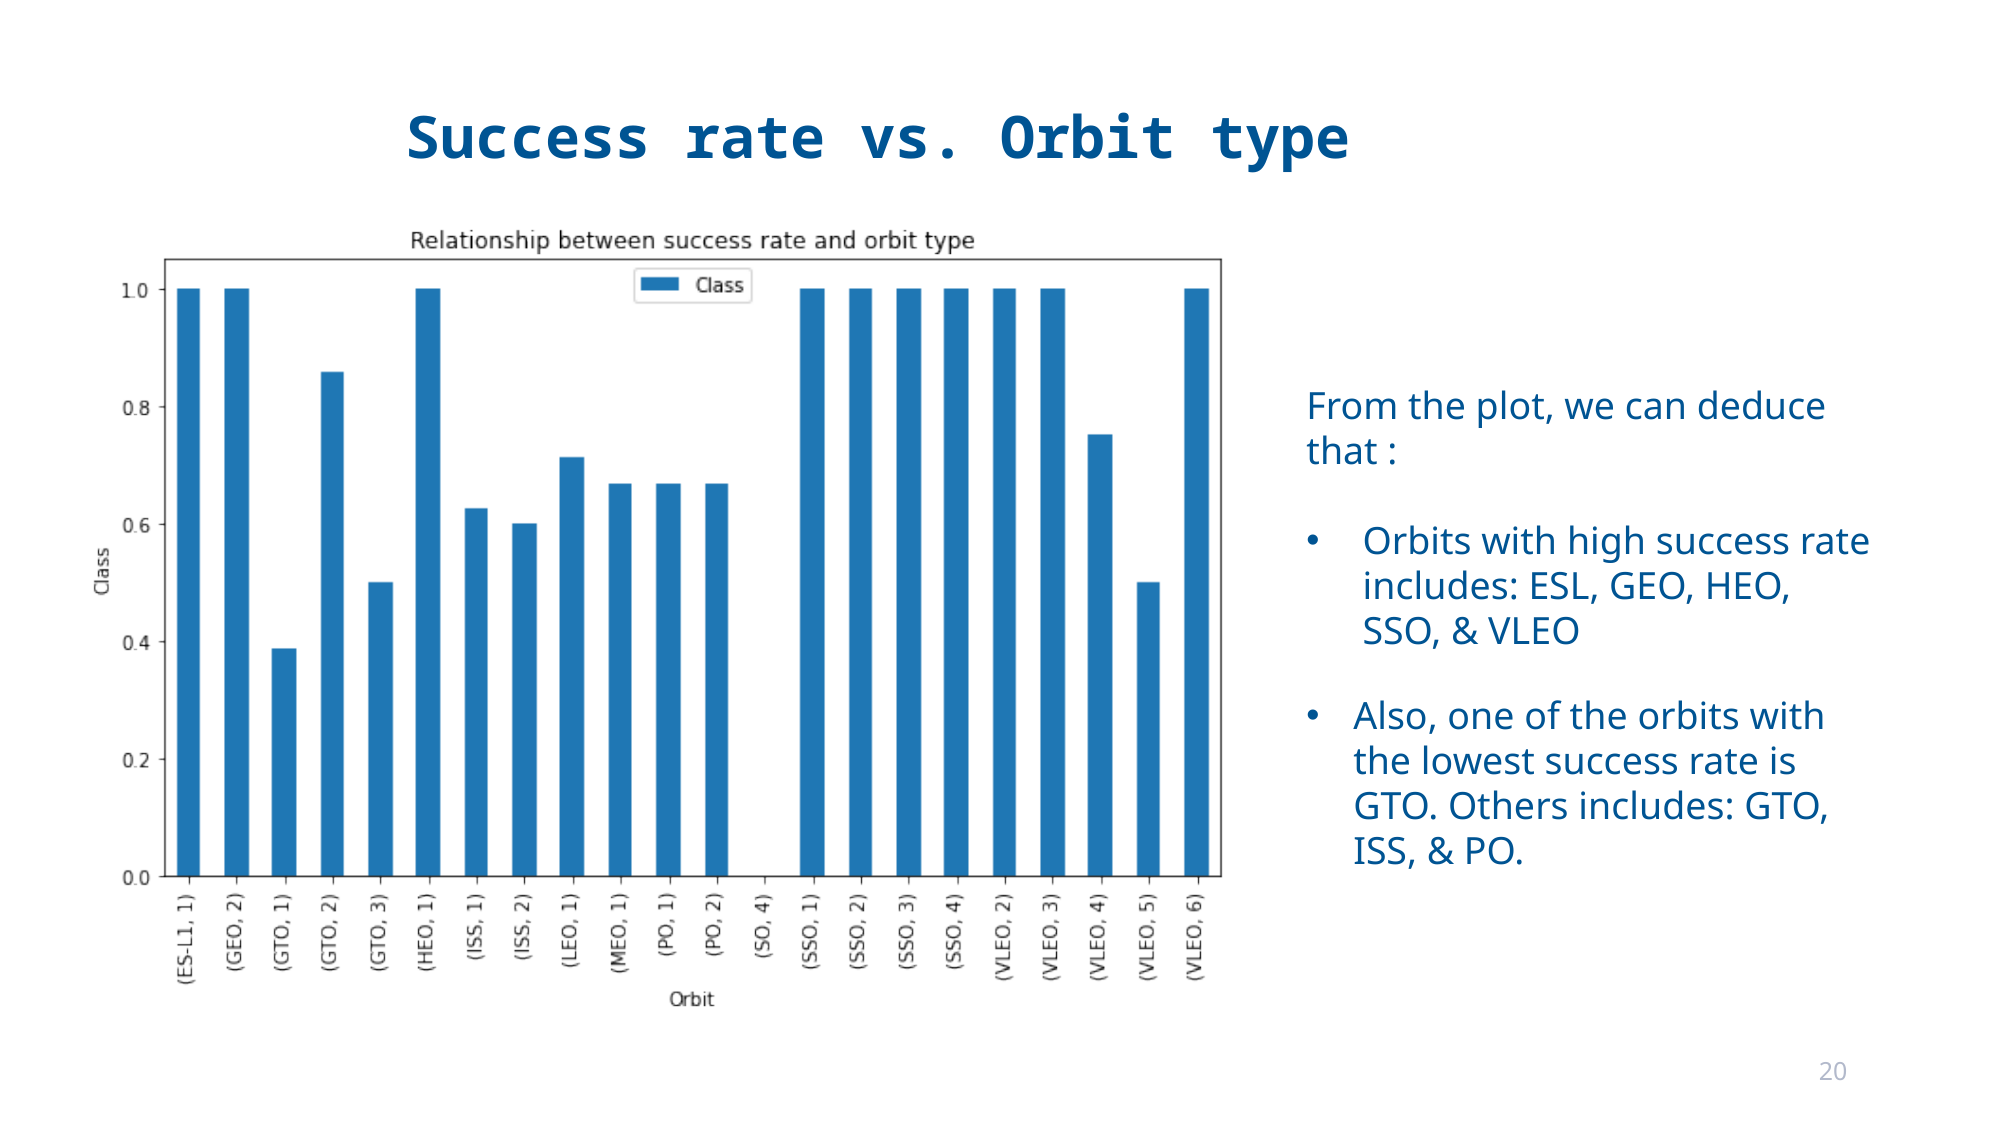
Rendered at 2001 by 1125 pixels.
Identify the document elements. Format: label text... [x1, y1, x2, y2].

text_box From the plot, we can deduce that : Orbits with high success rate includes: ESL, GEO, HEO, SSO, & VLEO Also, one of the orbits with the lowest success rate is GTO. Others includes: GTO, ISS, & PO. [1291, 374, 1892, 925]
picture [81, 217, 1234, 1022]
title Success rate vs. Orbit type [390, 64, 1465, 179]
slide_number 20 [1412, 1042, 1863, 1103]
